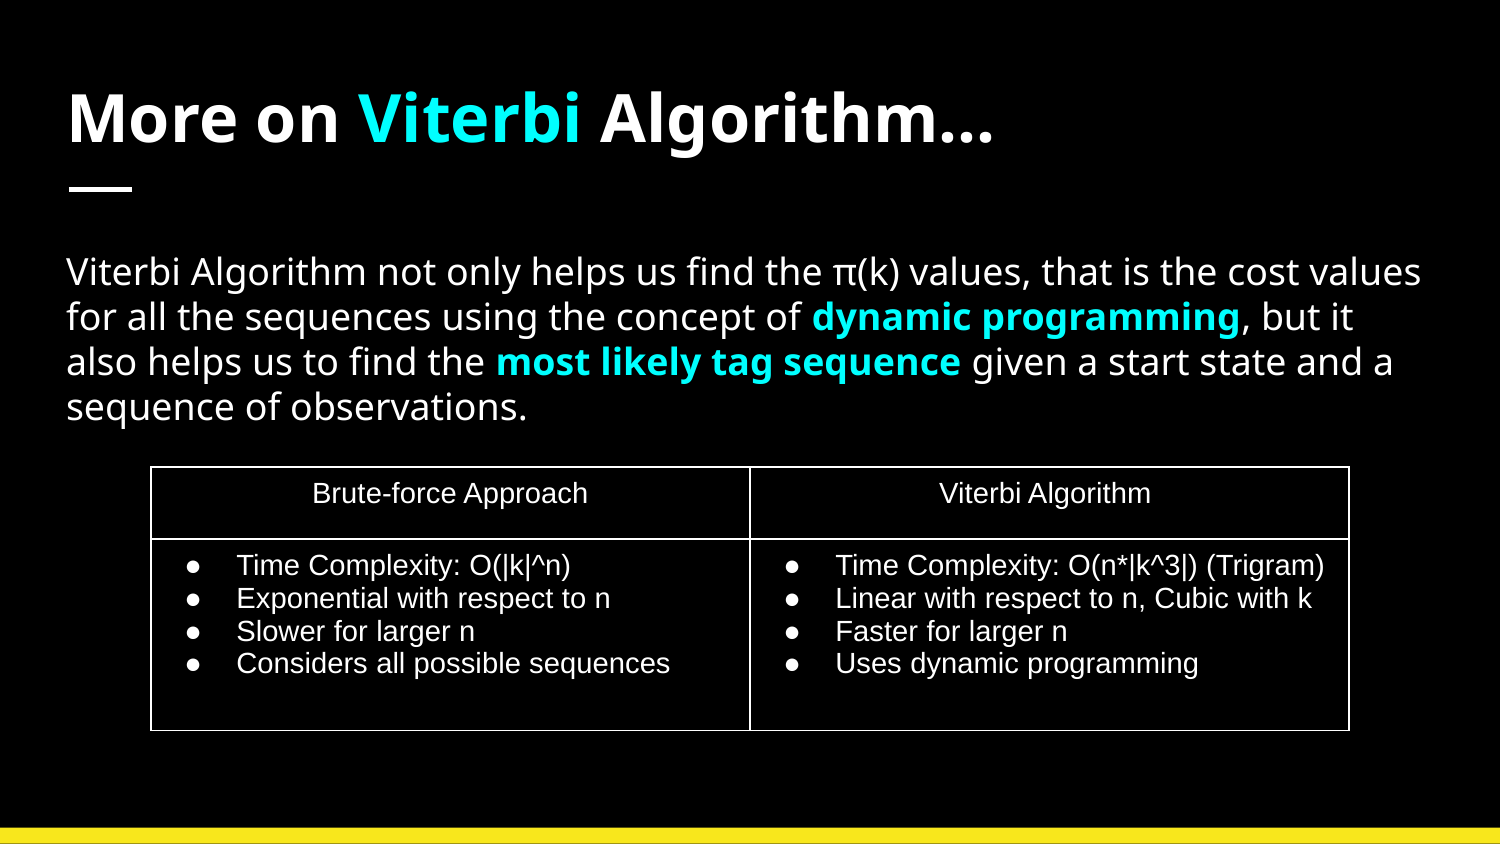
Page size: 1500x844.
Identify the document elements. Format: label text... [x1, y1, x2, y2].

table_header Brute-force Approach [152, 468, 749, 538]
title More on Viterbi Algorithm... [51, 61, 1449, 167]
table_header Viterbi Algorithm [751, 468, 1348, 538]
list Viterbi Algorithm not only helps us find the π(k) values, that is the cost values for all the sequences using the concept of dynamic programming, but it also helps us to find the most likely tag sequence given a start state and a sequence of observations. [51, 232, 1449, 750]
table_cell Time Complexity: O(|k|^n) Exponential with respect to n Slower for larger n Considers all possible sequences [152, 540, 749, 730]
table_cell Time Complexity: O(n*|k^3|) (Trigram) Linear with respect to n, Cubic with k Faster for larger n Uses dynamic programming [751, 540, 1348, 730]
